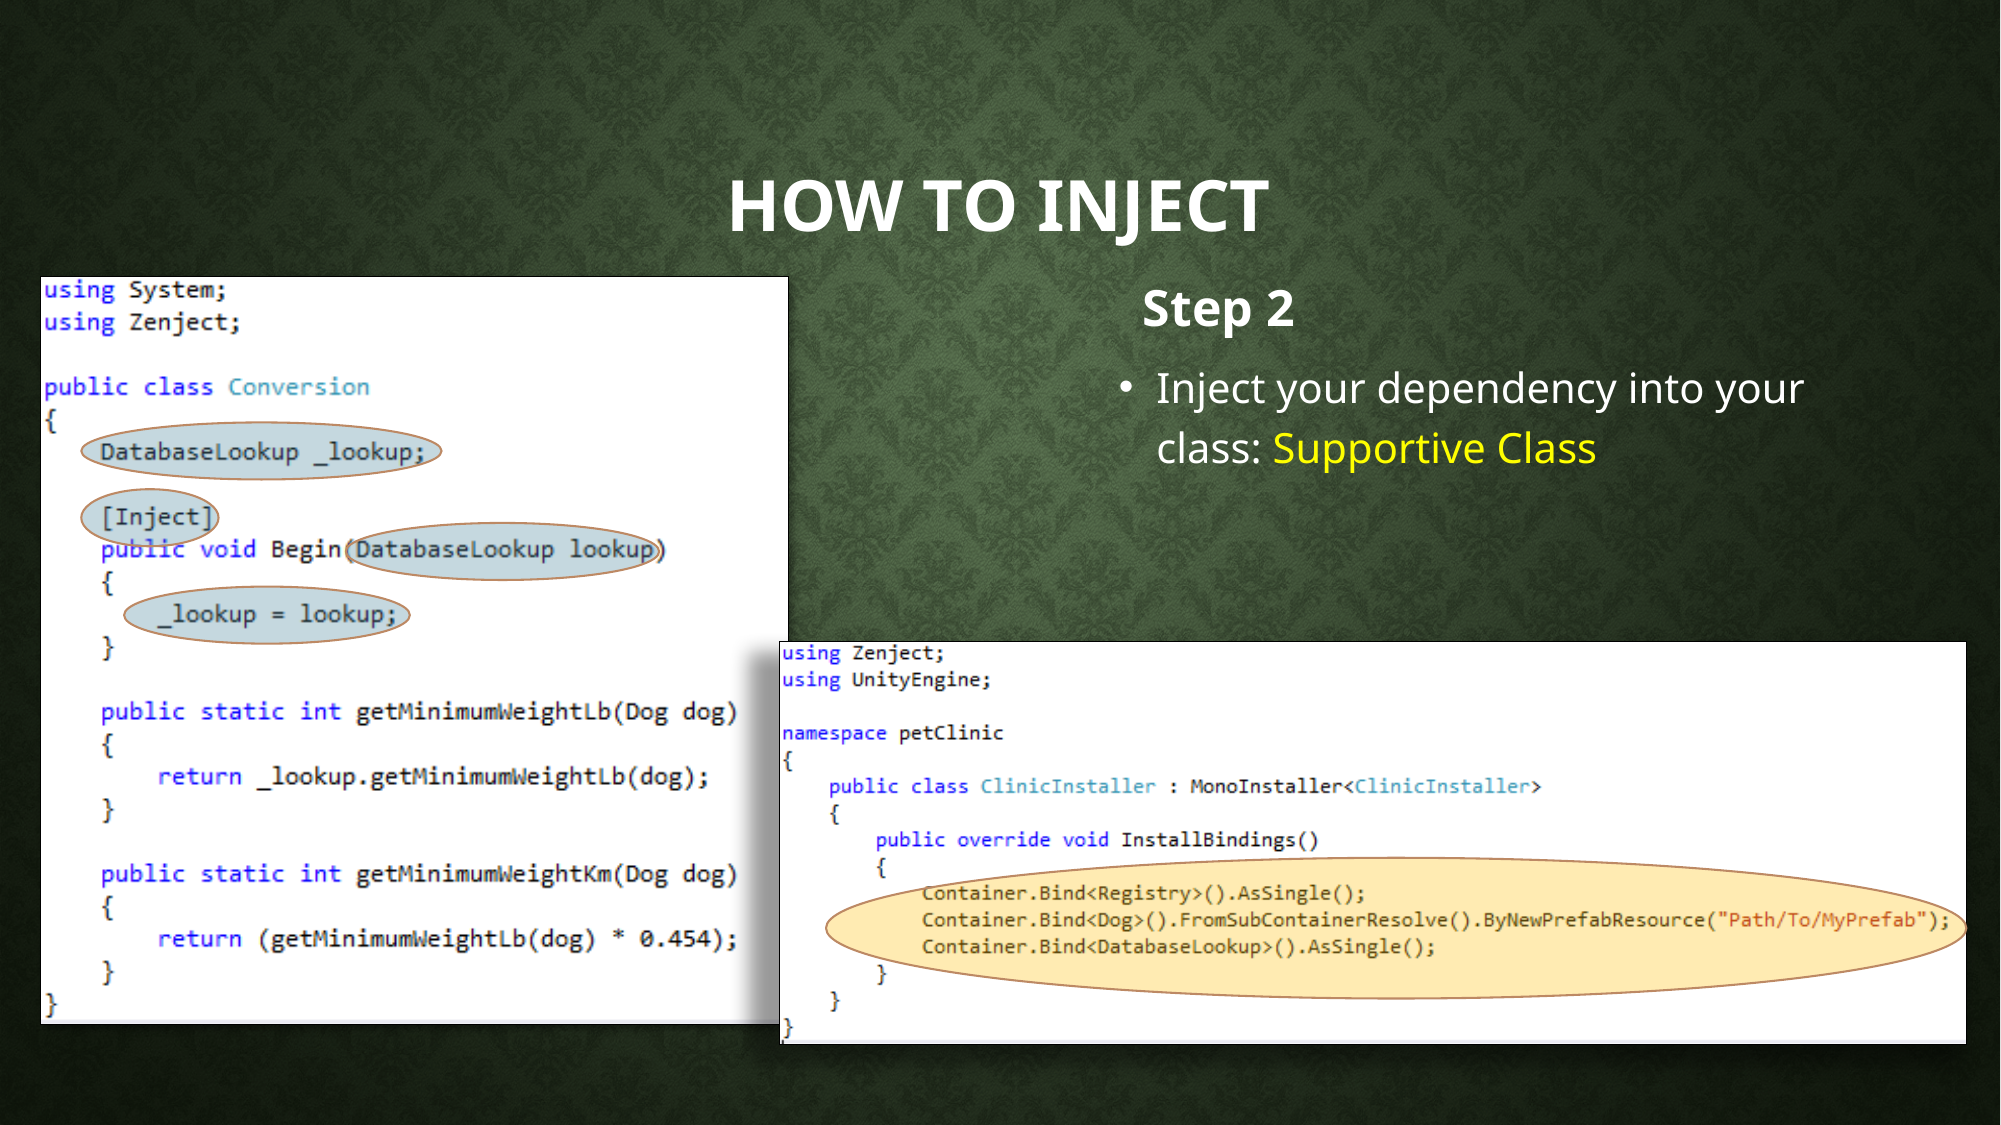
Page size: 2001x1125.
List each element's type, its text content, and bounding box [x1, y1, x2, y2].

picture [39, 275, 1967, 1046]
list Step 2 [1127, 208, 1929, 343]
title How To Inject [149, 99, 1849, 318]
list Inject your dependency into your class: Supportive Class [1103, 343, 1929, 638]
